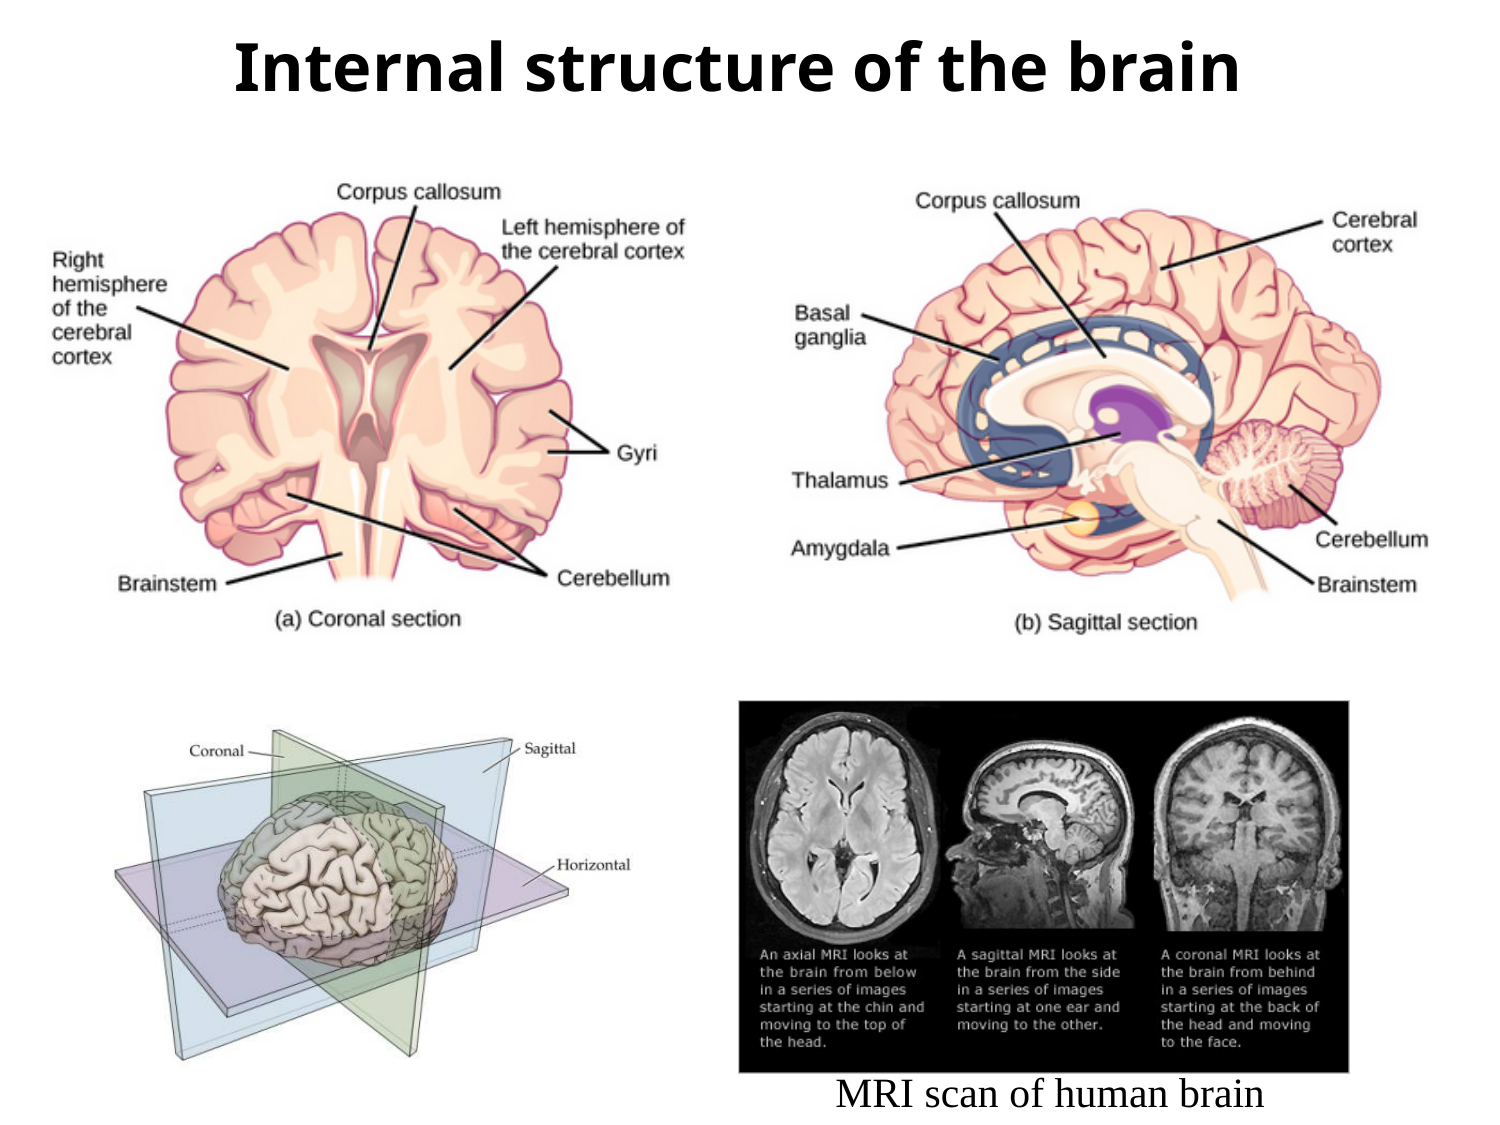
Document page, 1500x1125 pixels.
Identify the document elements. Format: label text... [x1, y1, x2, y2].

picture [111, 699, 633, 1076]
text_box MRI scan of human brain [820, 1083, 1281, 1124]
text_box Internal structure of the brain [76, 17, 1400, 113]
picture [737, 700, 1350, 1075]
picture [29, 175, 1448, 651]
